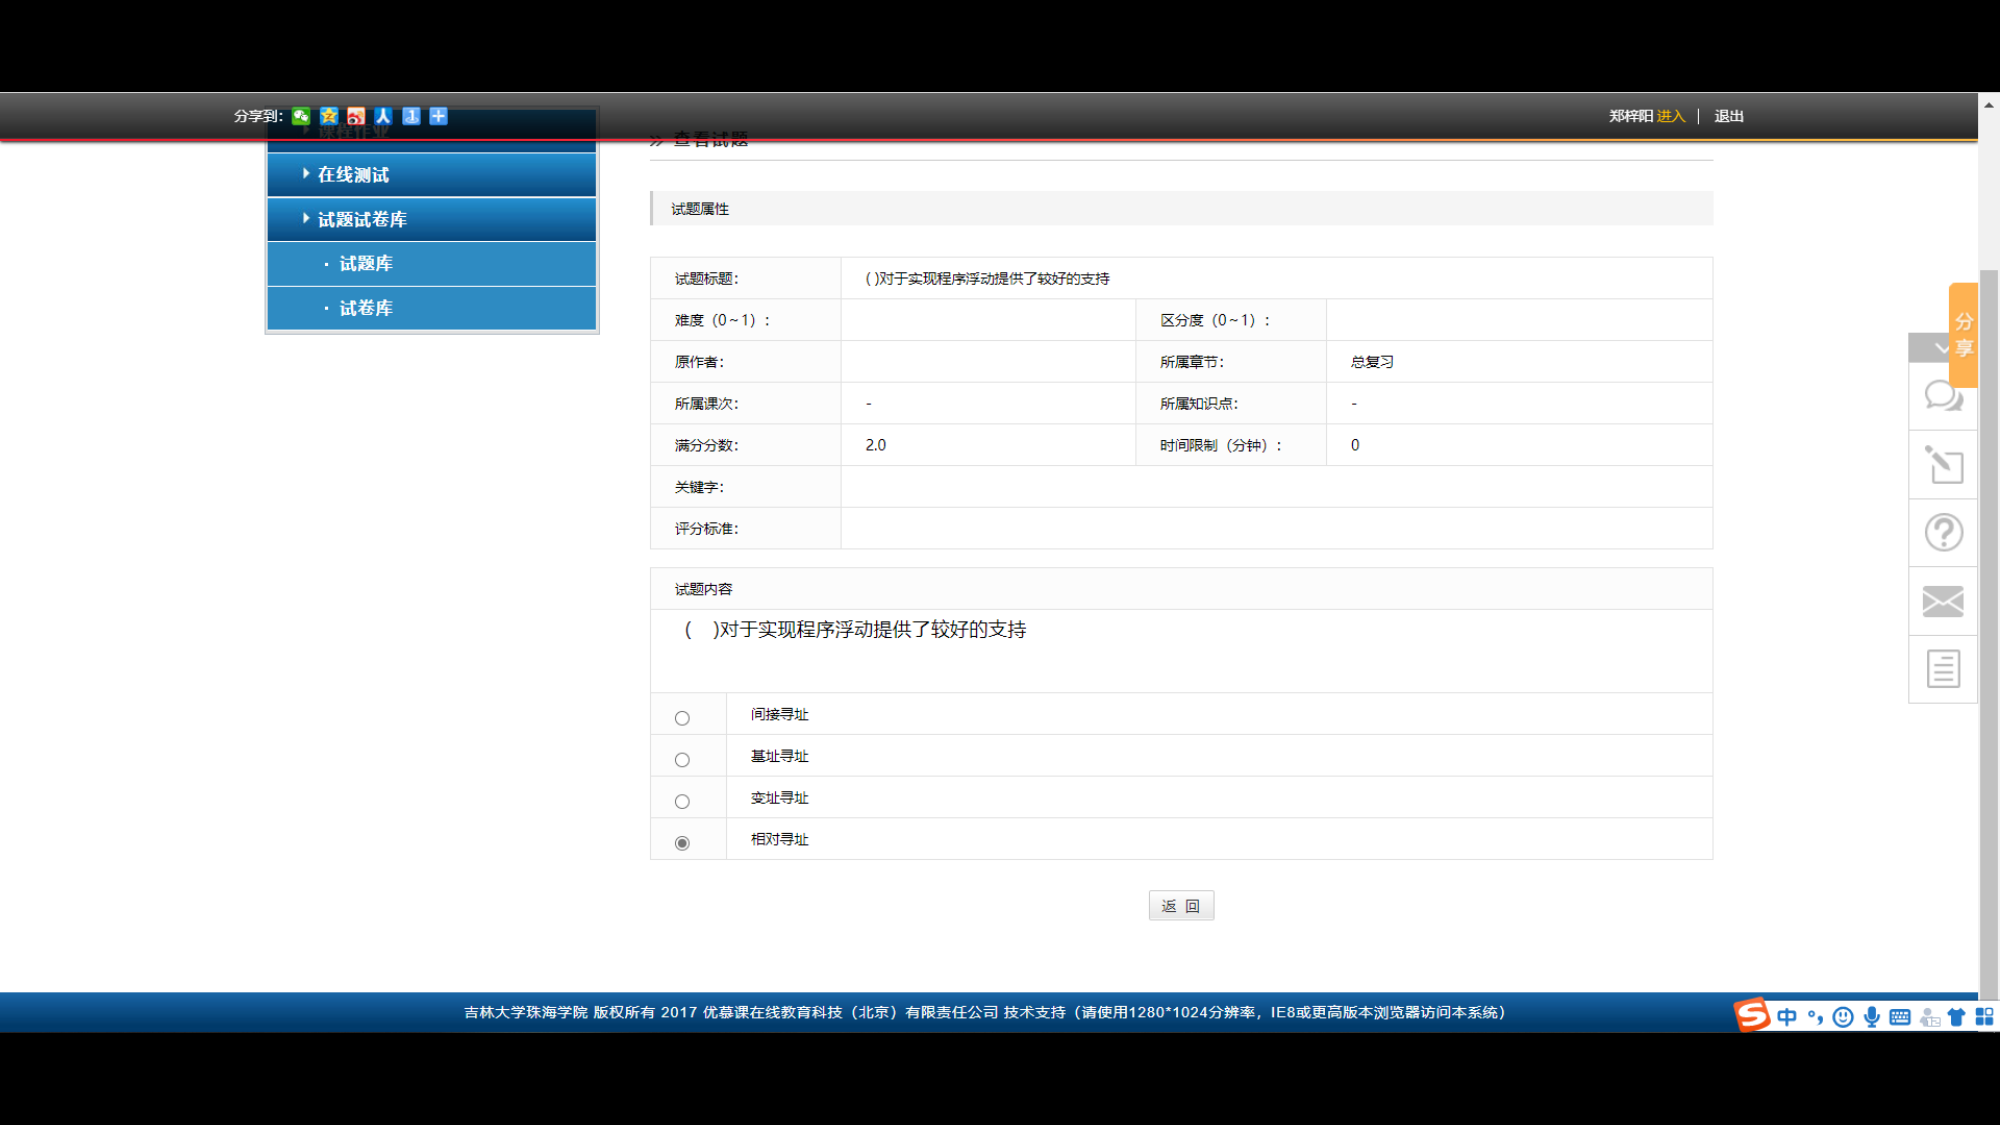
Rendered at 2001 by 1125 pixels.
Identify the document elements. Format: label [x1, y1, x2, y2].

picture [0, 92, 2000, 1033]
